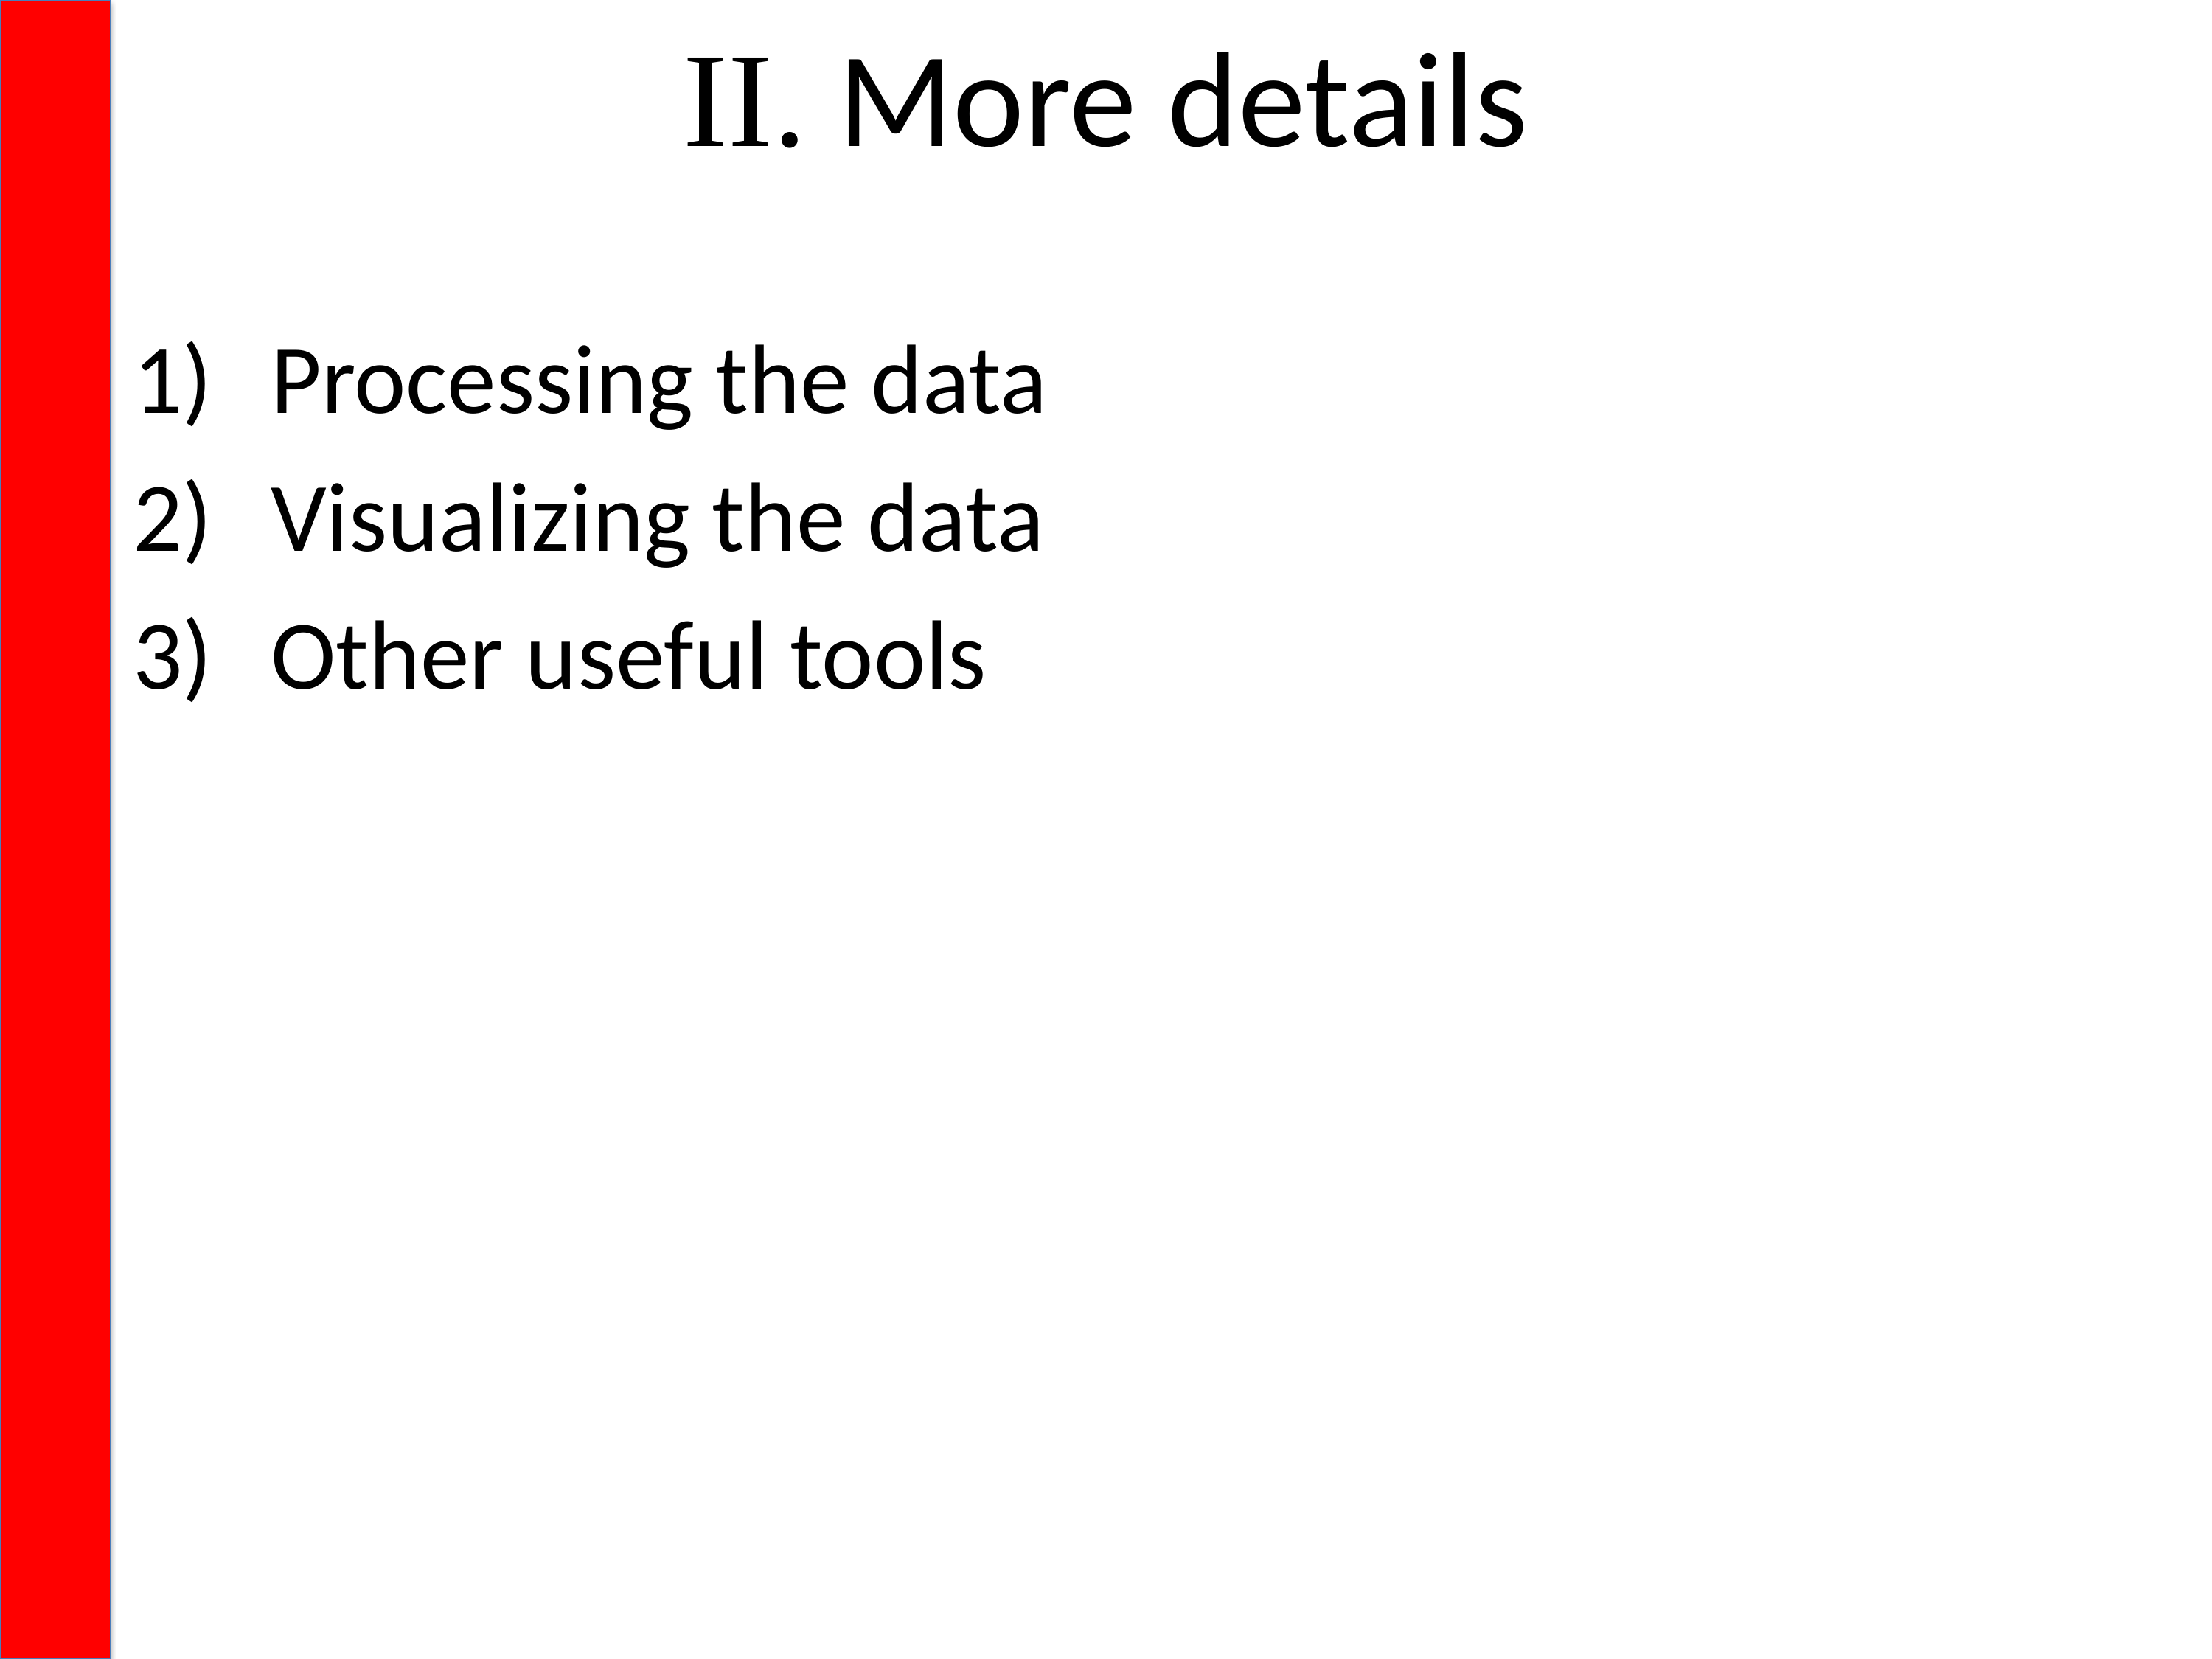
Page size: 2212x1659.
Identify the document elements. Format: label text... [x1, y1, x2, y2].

text_box [0, 0, 111, 1659]
title II. More details [112, 0, 2101, 184]
list Processing the data Visualizing the data Other useful tools [116, 304, 2101, 1482]
